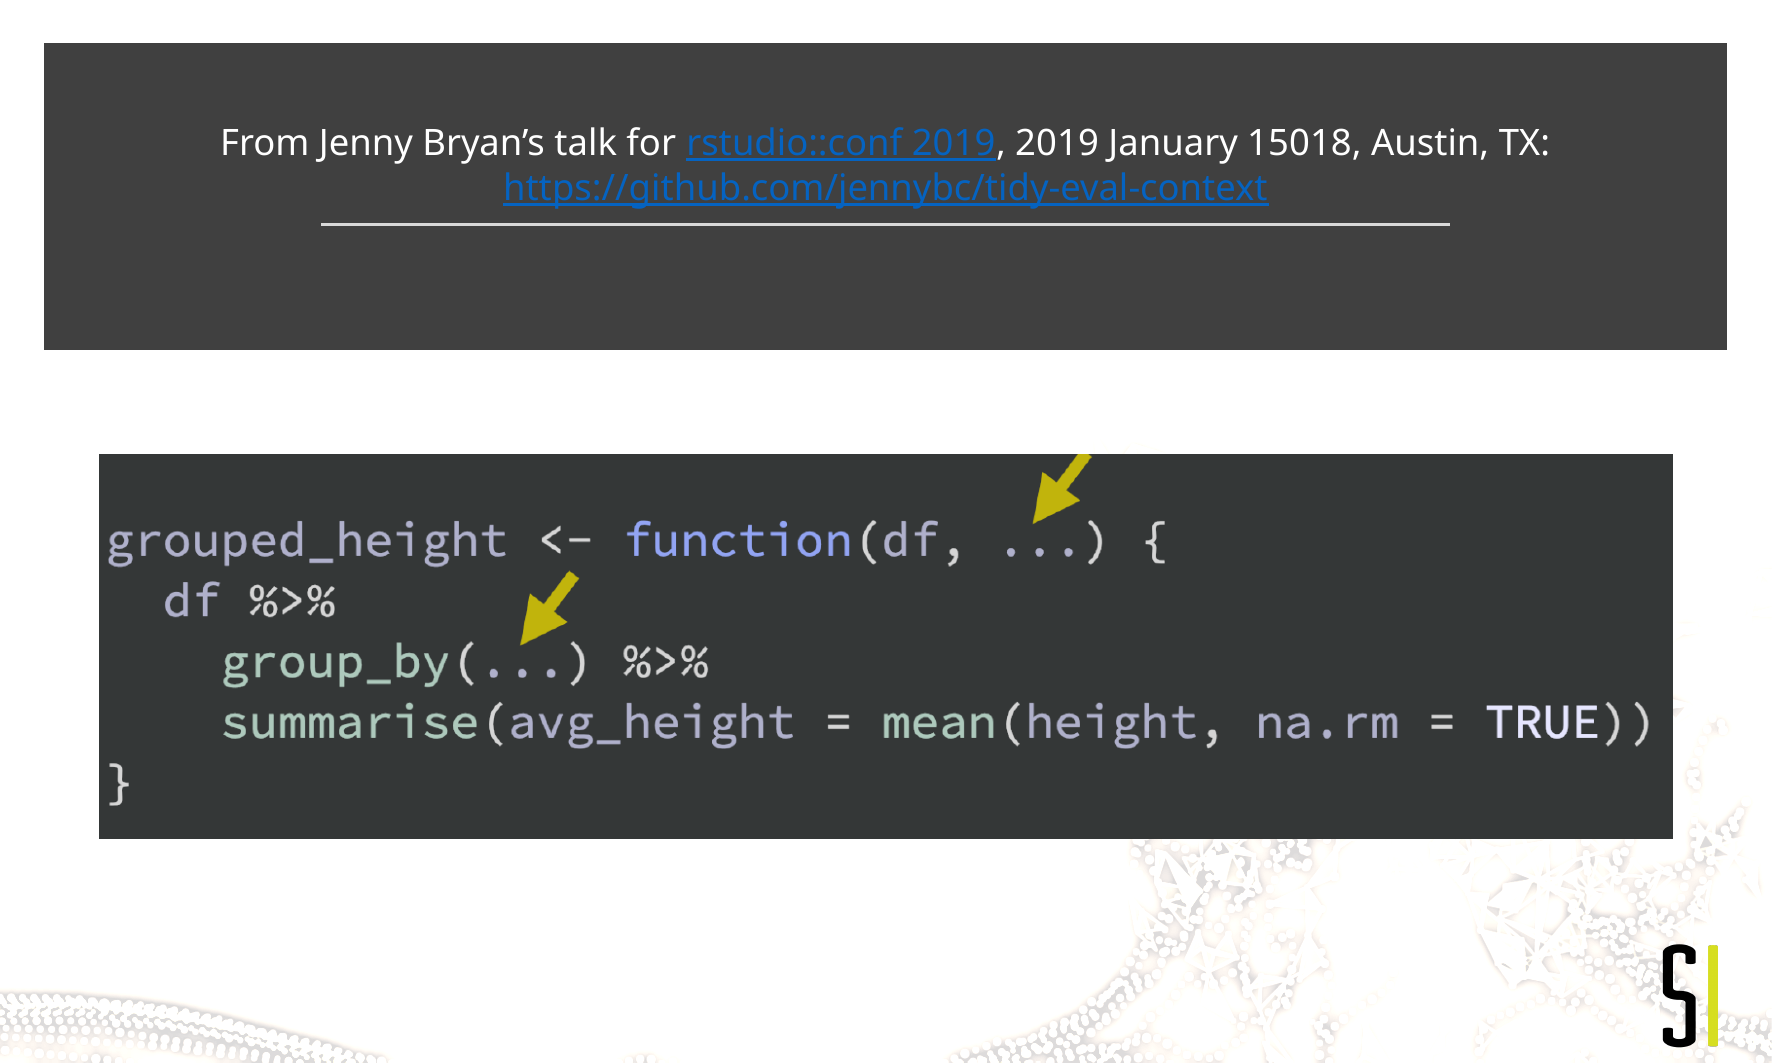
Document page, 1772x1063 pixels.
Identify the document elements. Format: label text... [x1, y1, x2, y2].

text_box [54, 52, 1718, 340]
title From Jenny Bryan’s talk for rstudio::conf 2019, 2019 January 15018, Austin, TX: https://github.com/jennybc/tidy-eval-context [76, 72, 1696, 217]
picture [99, 454, 1673, 839]
picture [1637, 940, 1747, 1050]
